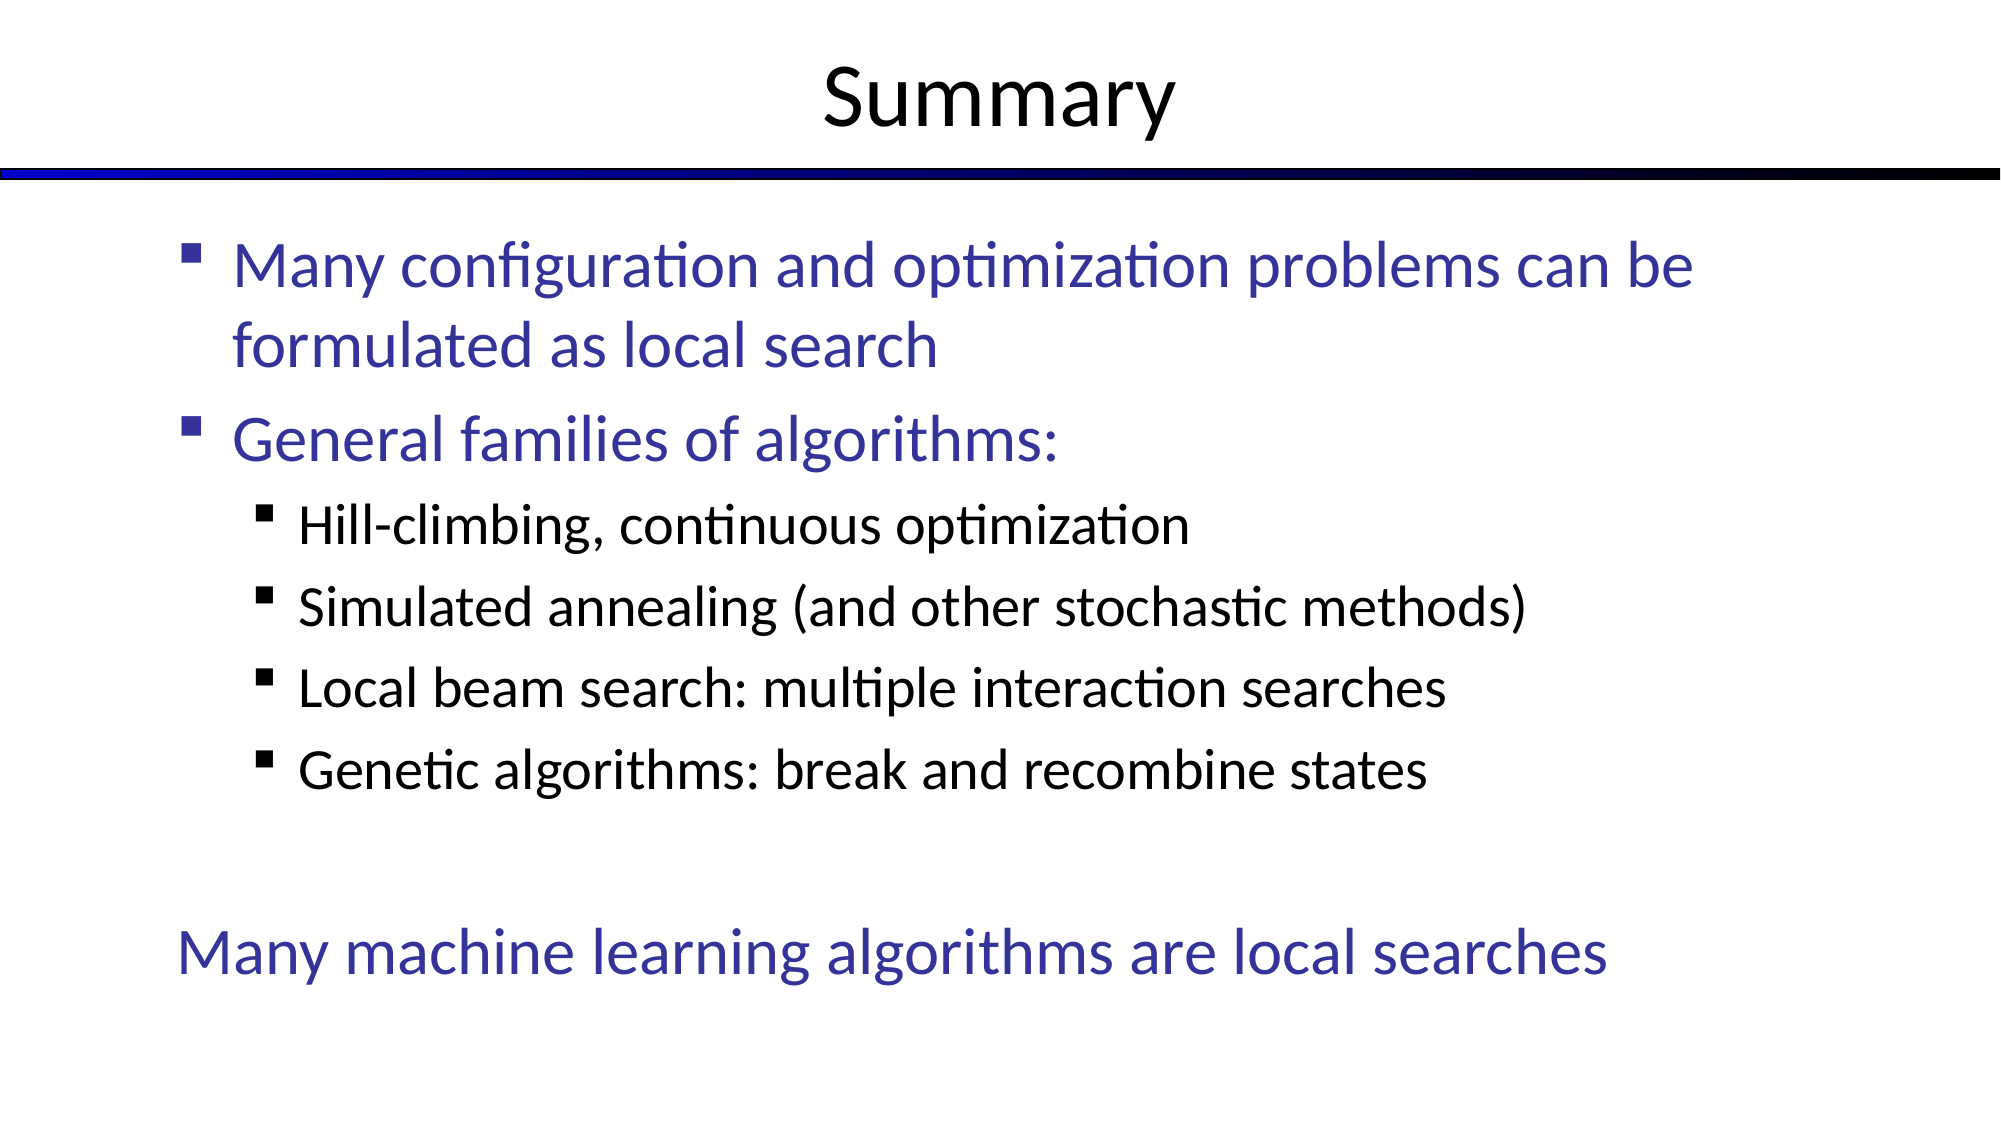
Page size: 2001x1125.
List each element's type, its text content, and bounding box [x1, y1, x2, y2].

title Summary [0, 0, 2000, 184]
list Many configuration and optimization problems can be formulated as local search General families of algorithms: Hill-climbing, continuous optimization Simulated annealing (and other stochastic methods) Local beam search: multiple interaction searches Genetic algorithms: break and recombine states Many machine learning algorithms are local searches [161, 213, 1764, 990]
